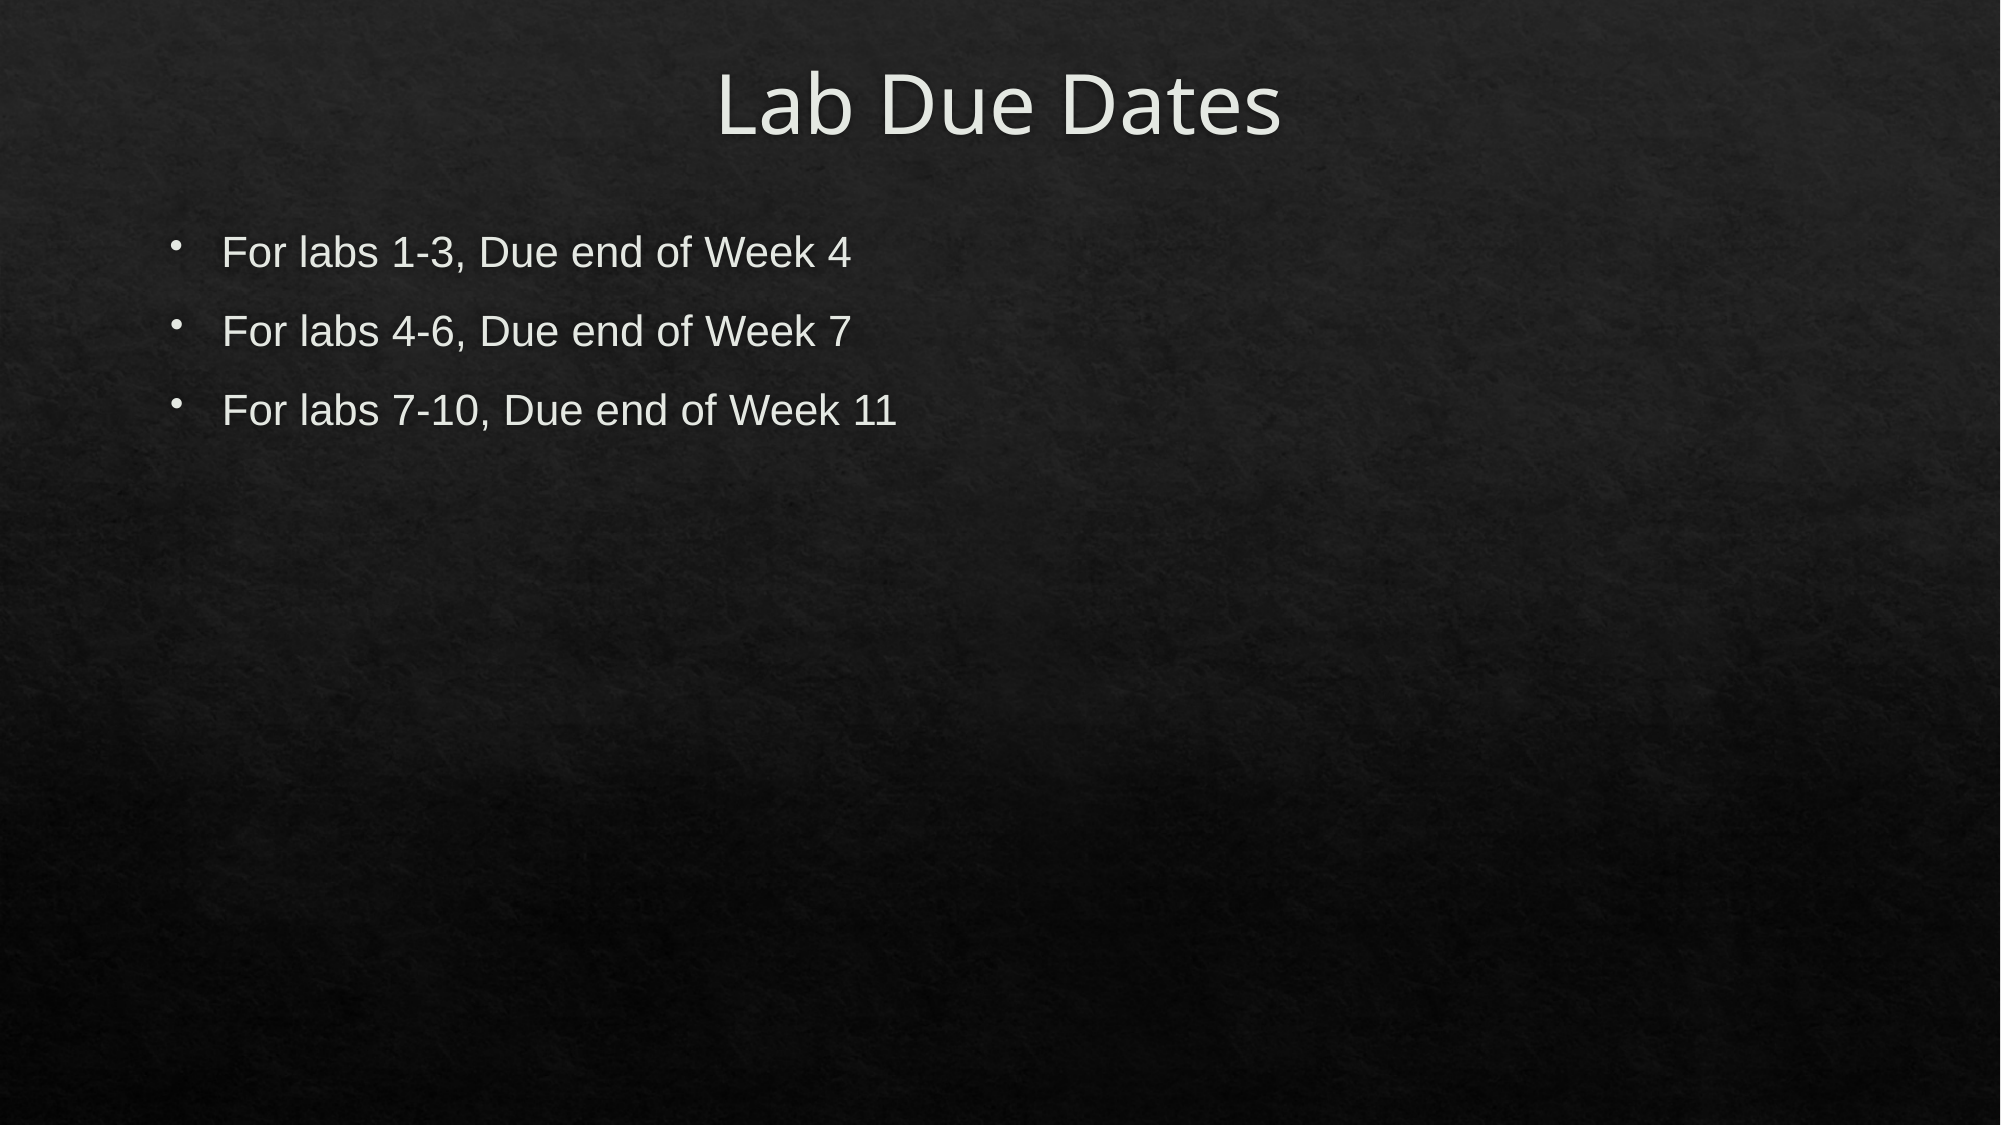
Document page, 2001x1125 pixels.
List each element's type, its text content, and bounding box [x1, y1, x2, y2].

list For labs 1-3, Due end of Week 4 For labs 4-6, Due end of Week 7 For labs 7-10, Due end of Week 11 [149, 210, 1849, 904]
title Lab Due Dates [149, 4, 1849, 206]
